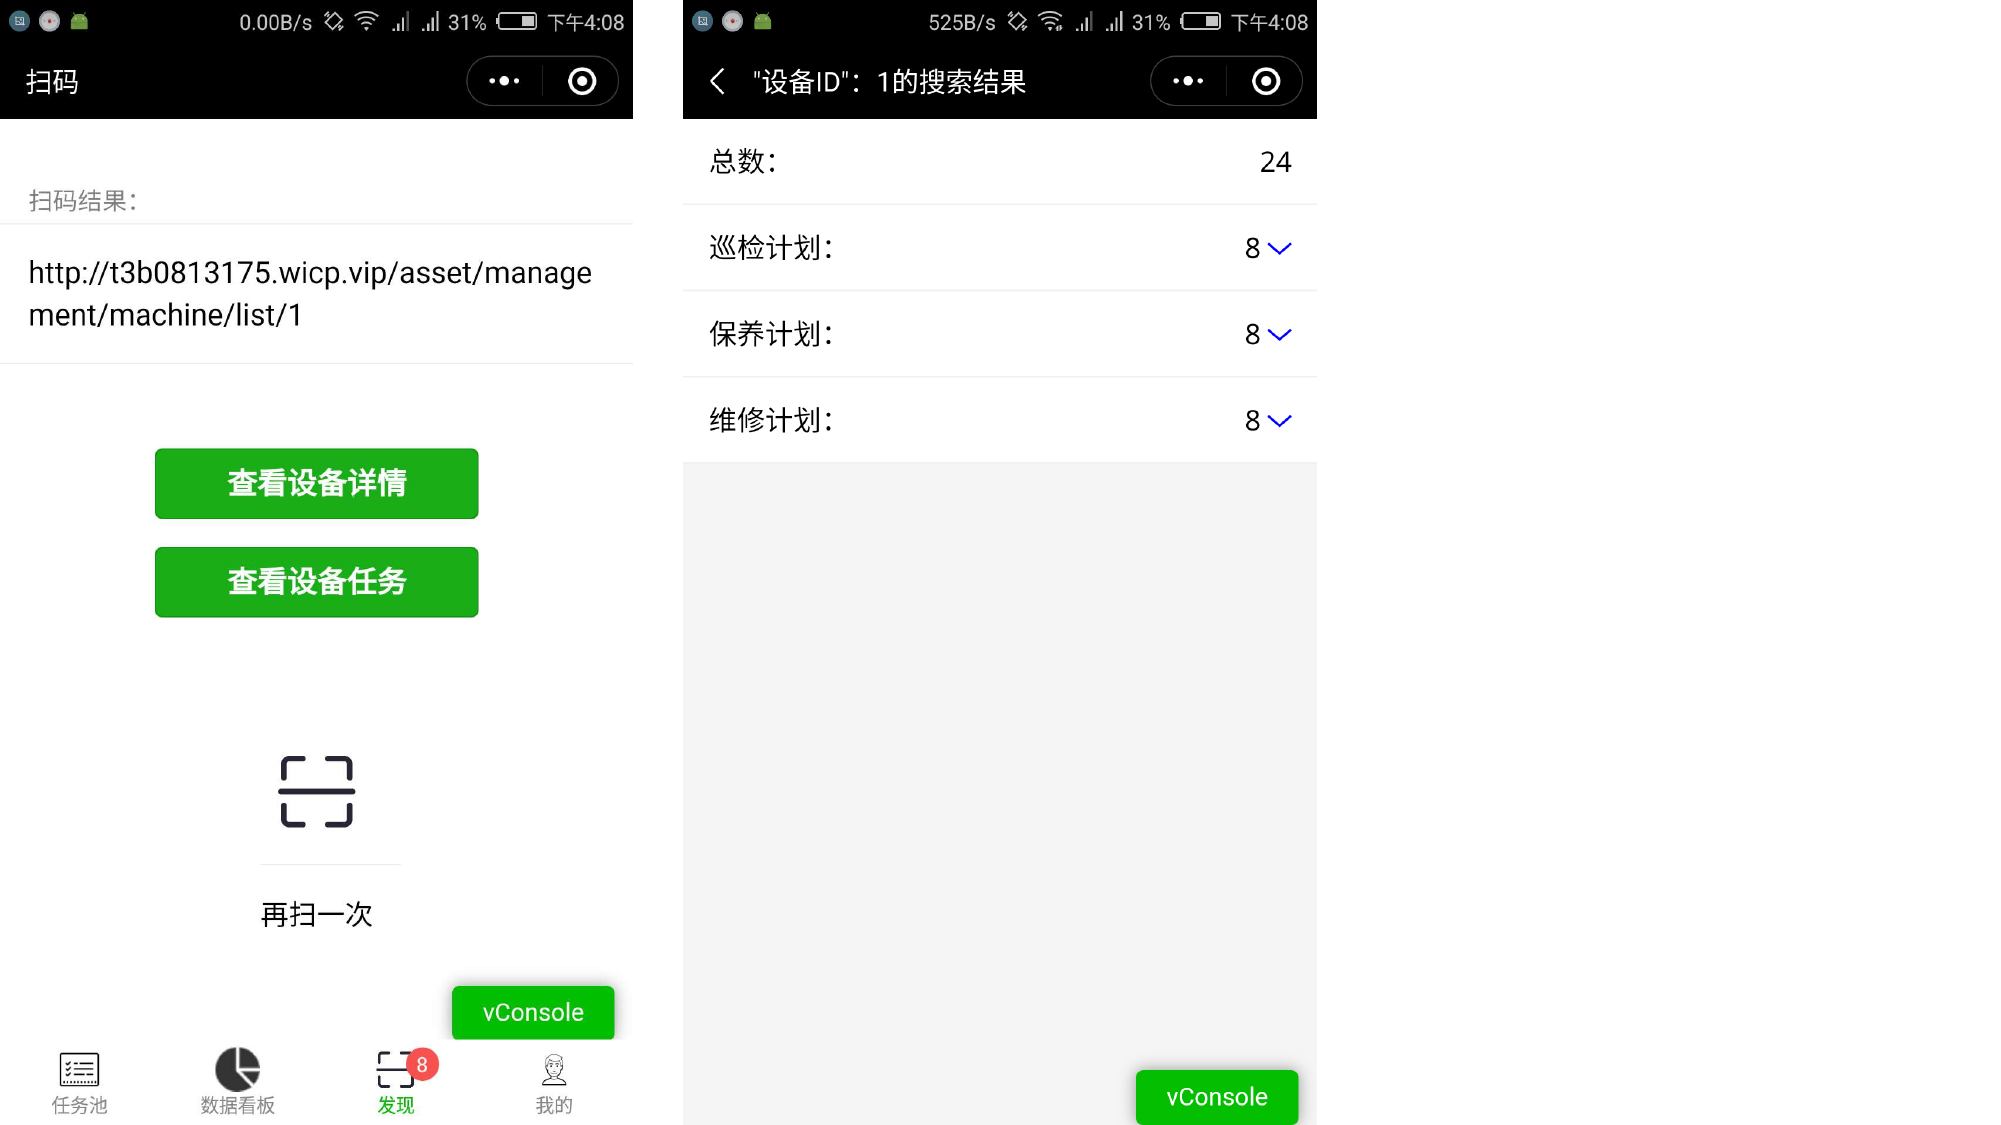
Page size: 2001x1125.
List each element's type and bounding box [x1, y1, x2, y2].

picture [683, 0, 1317, 1125]
picture [0, 0, 633, 1125]
